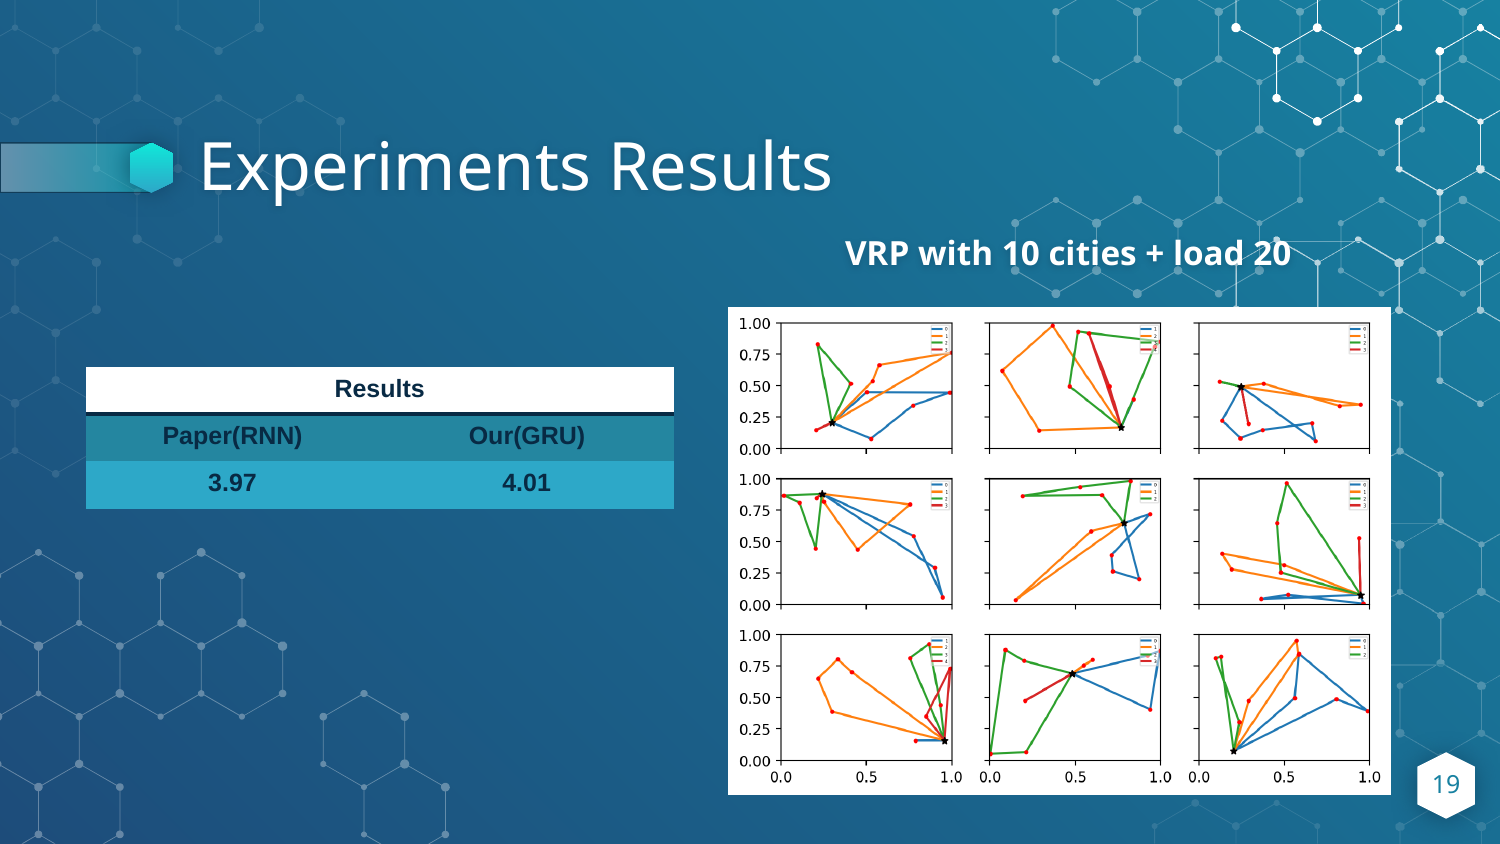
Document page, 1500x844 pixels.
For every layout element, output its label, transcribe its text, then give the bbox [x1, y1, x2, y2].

table_cell Paper(RNN) [86, 416, 380, 461]
slide_number 19 [1417, 752, 1475, 819]
table_header Results [86, 367, 674, 412]
table_cell Our(GRU) [380, 416, 674, 461]
text_box VRP with 10 cities + load 20 [832, 226, 1500, 725]
title Experiments Results [198, 140, 1302, 198]
table_cell 3.97 [86, 461, 380, 509]
picture [728, 307, 1392, 795]
table_cell 4.01 [380, 461, 674, 509]
